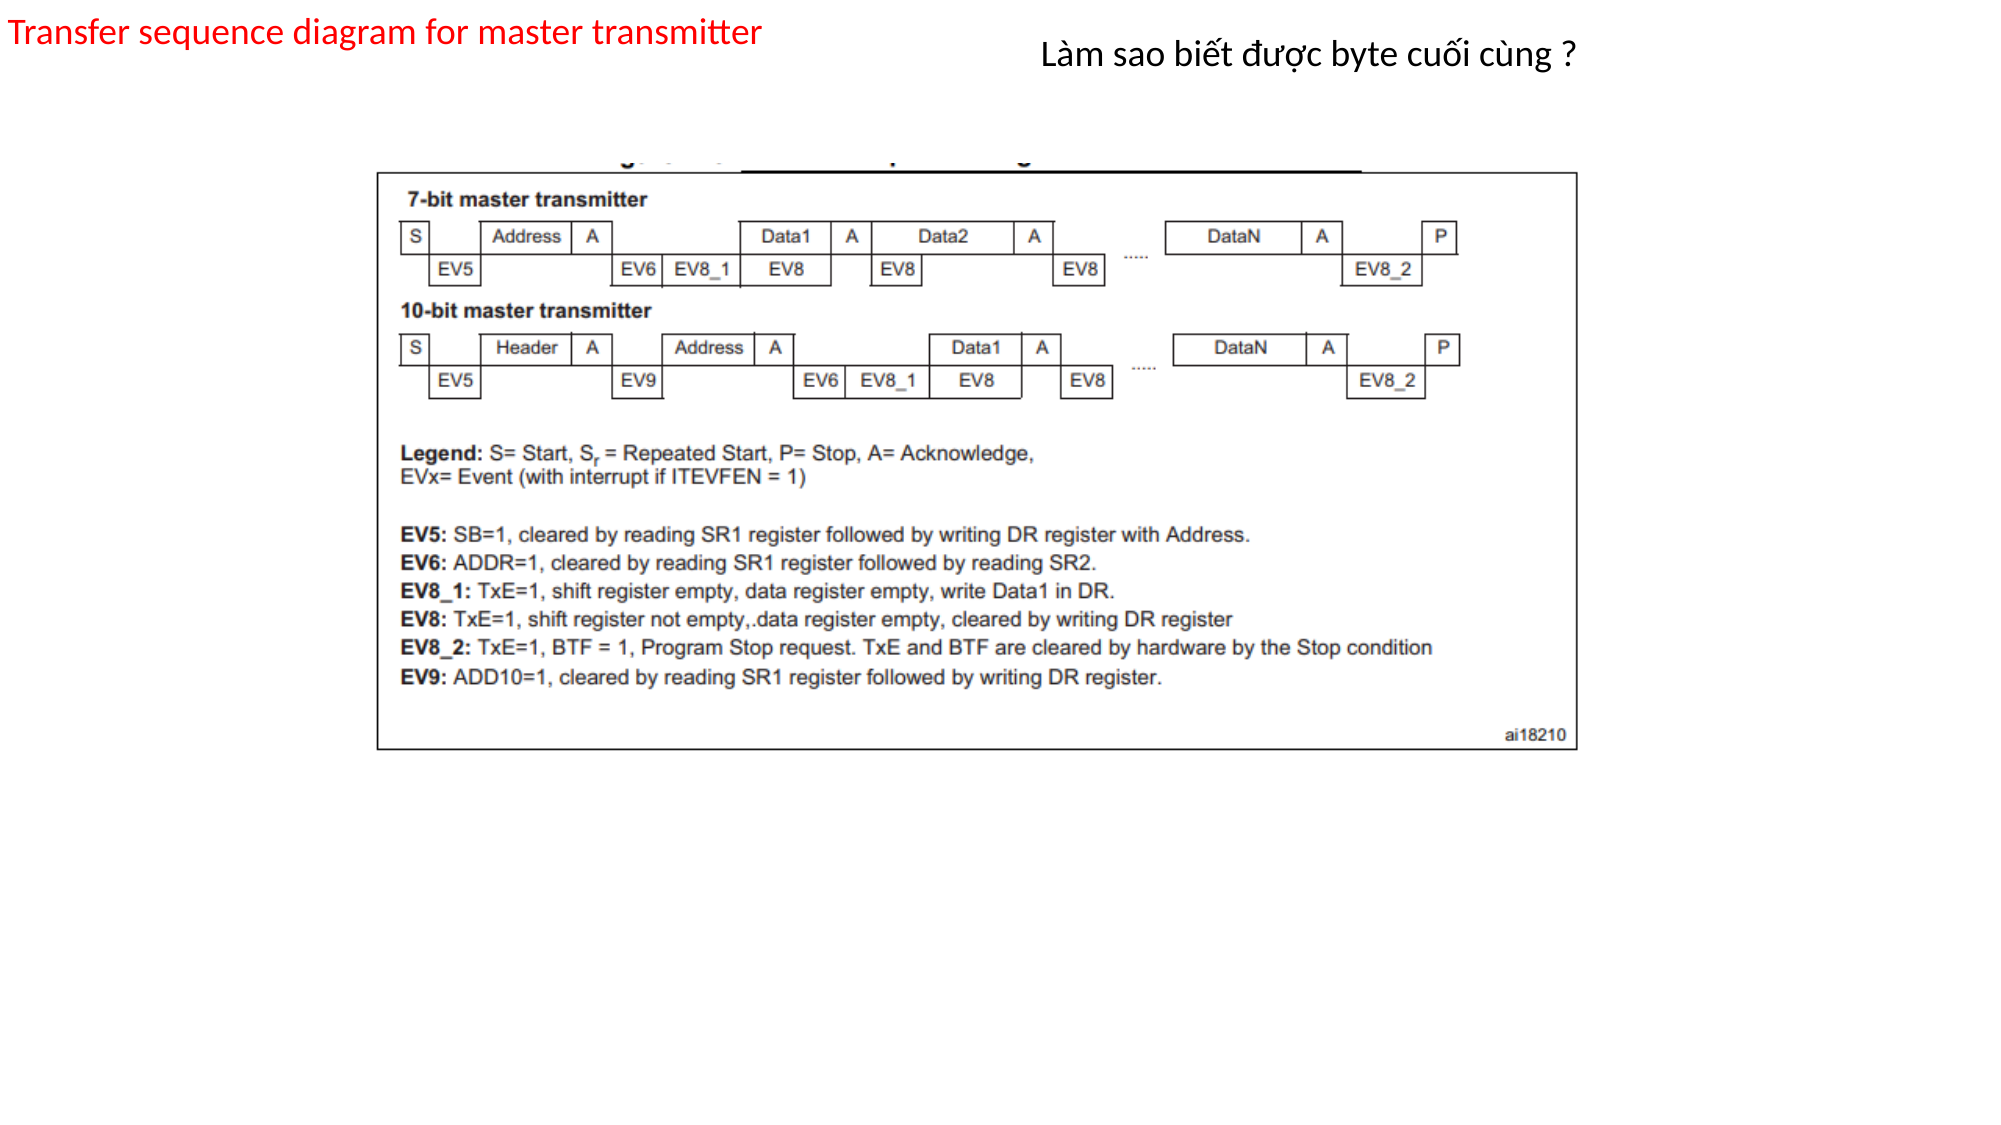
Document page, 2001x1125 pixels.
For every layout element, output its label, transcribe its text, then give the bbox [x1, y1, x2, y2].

text_box Transfer sequence diagram for master transmitter [0, 0, 779, 60]
picture [363, 163, 1581, 752]
text_box Làm sao biết được byte cuối cùng ? [1026, 21, 1629, 81]
